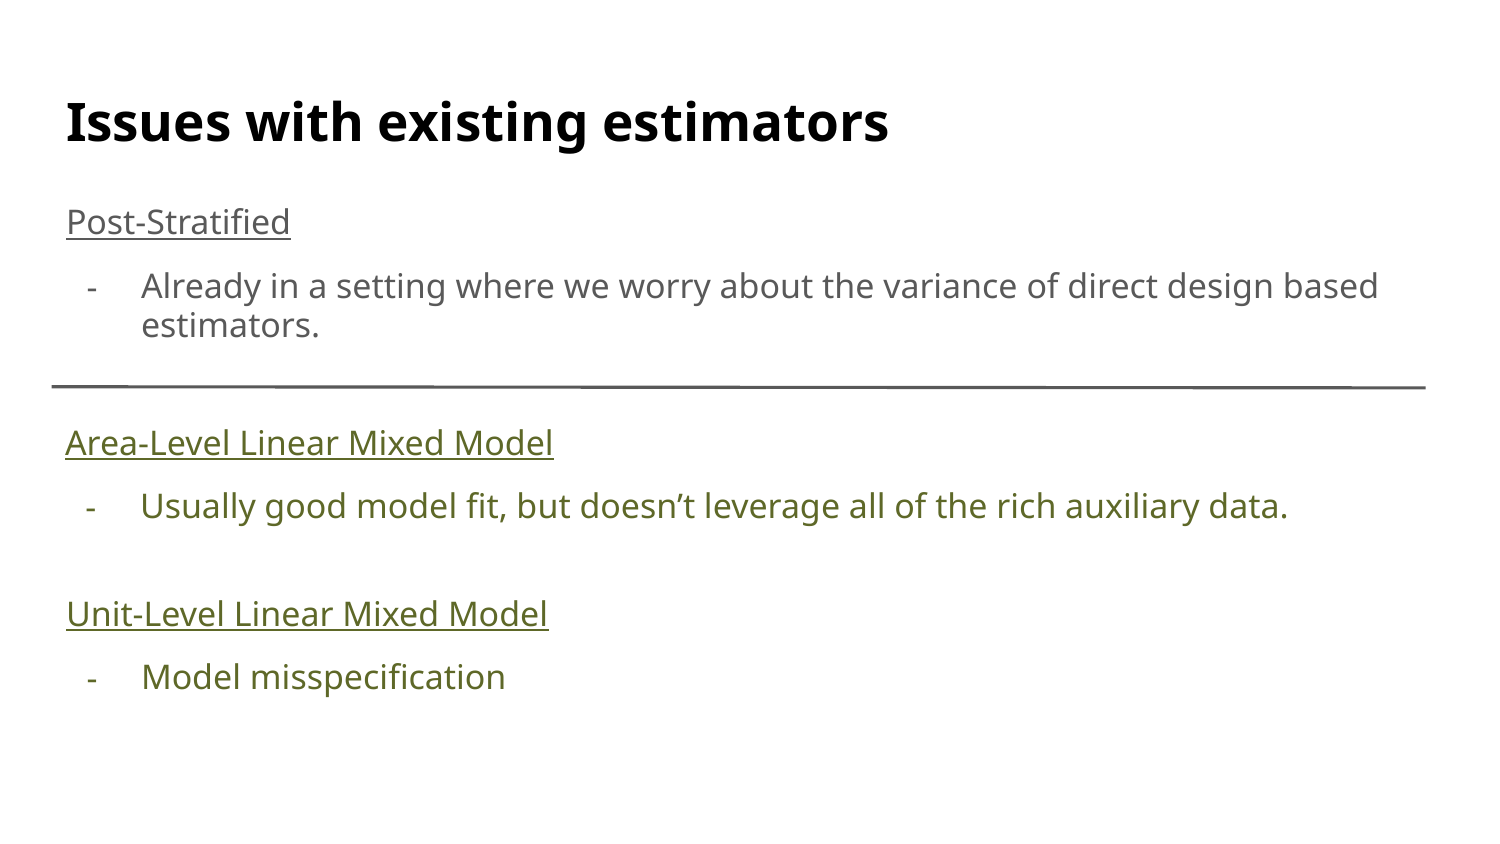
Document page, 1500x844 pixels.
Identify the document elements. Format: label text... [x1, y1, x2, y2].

title Issues with existing estimators [51, 72, 1449, 167]
text_box Area-Level Linear Mixed Model Usually good model fit, but doesn’t leverage all of the rich auxiliary data. [50, 409, 1398, 561]
text_box Unit-Level Linear Mixed Model Model misspecification [51, 580, 1449, 785]
list Post-Stratified Already in a setting where we worry about the variance of direct design based estimators. [51, 189, 1449, 400]
